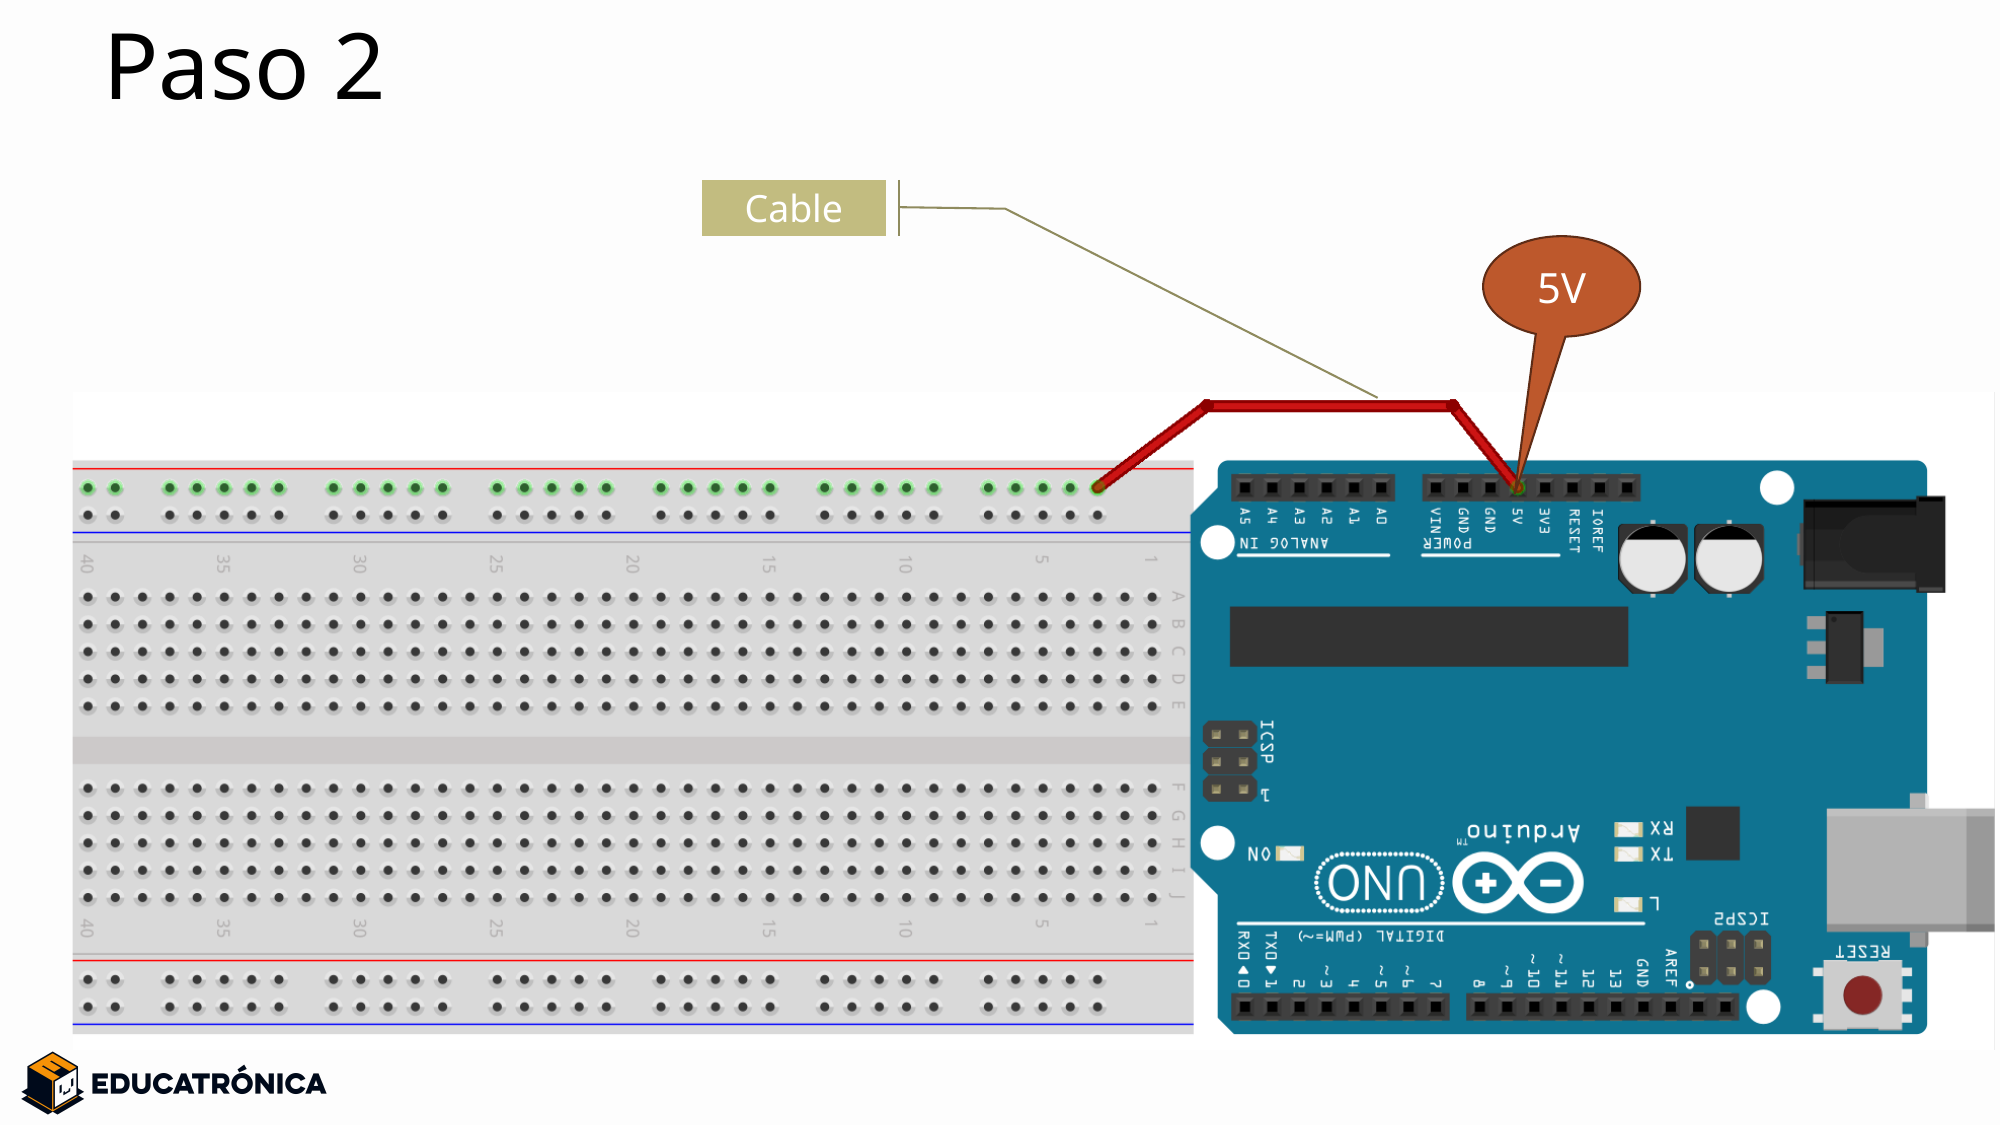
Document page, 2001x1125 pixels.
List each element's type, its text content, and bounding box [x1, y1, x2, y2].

text_box Cable [898, 179, 1369, 392]
picture [19, 392, 1999, 1118]
text_box Cable [702, 180, 886, 236]
title Paso 2 [88, 7, 1912, 133]
text_box 5V [1482, 235, 1642, 392]
